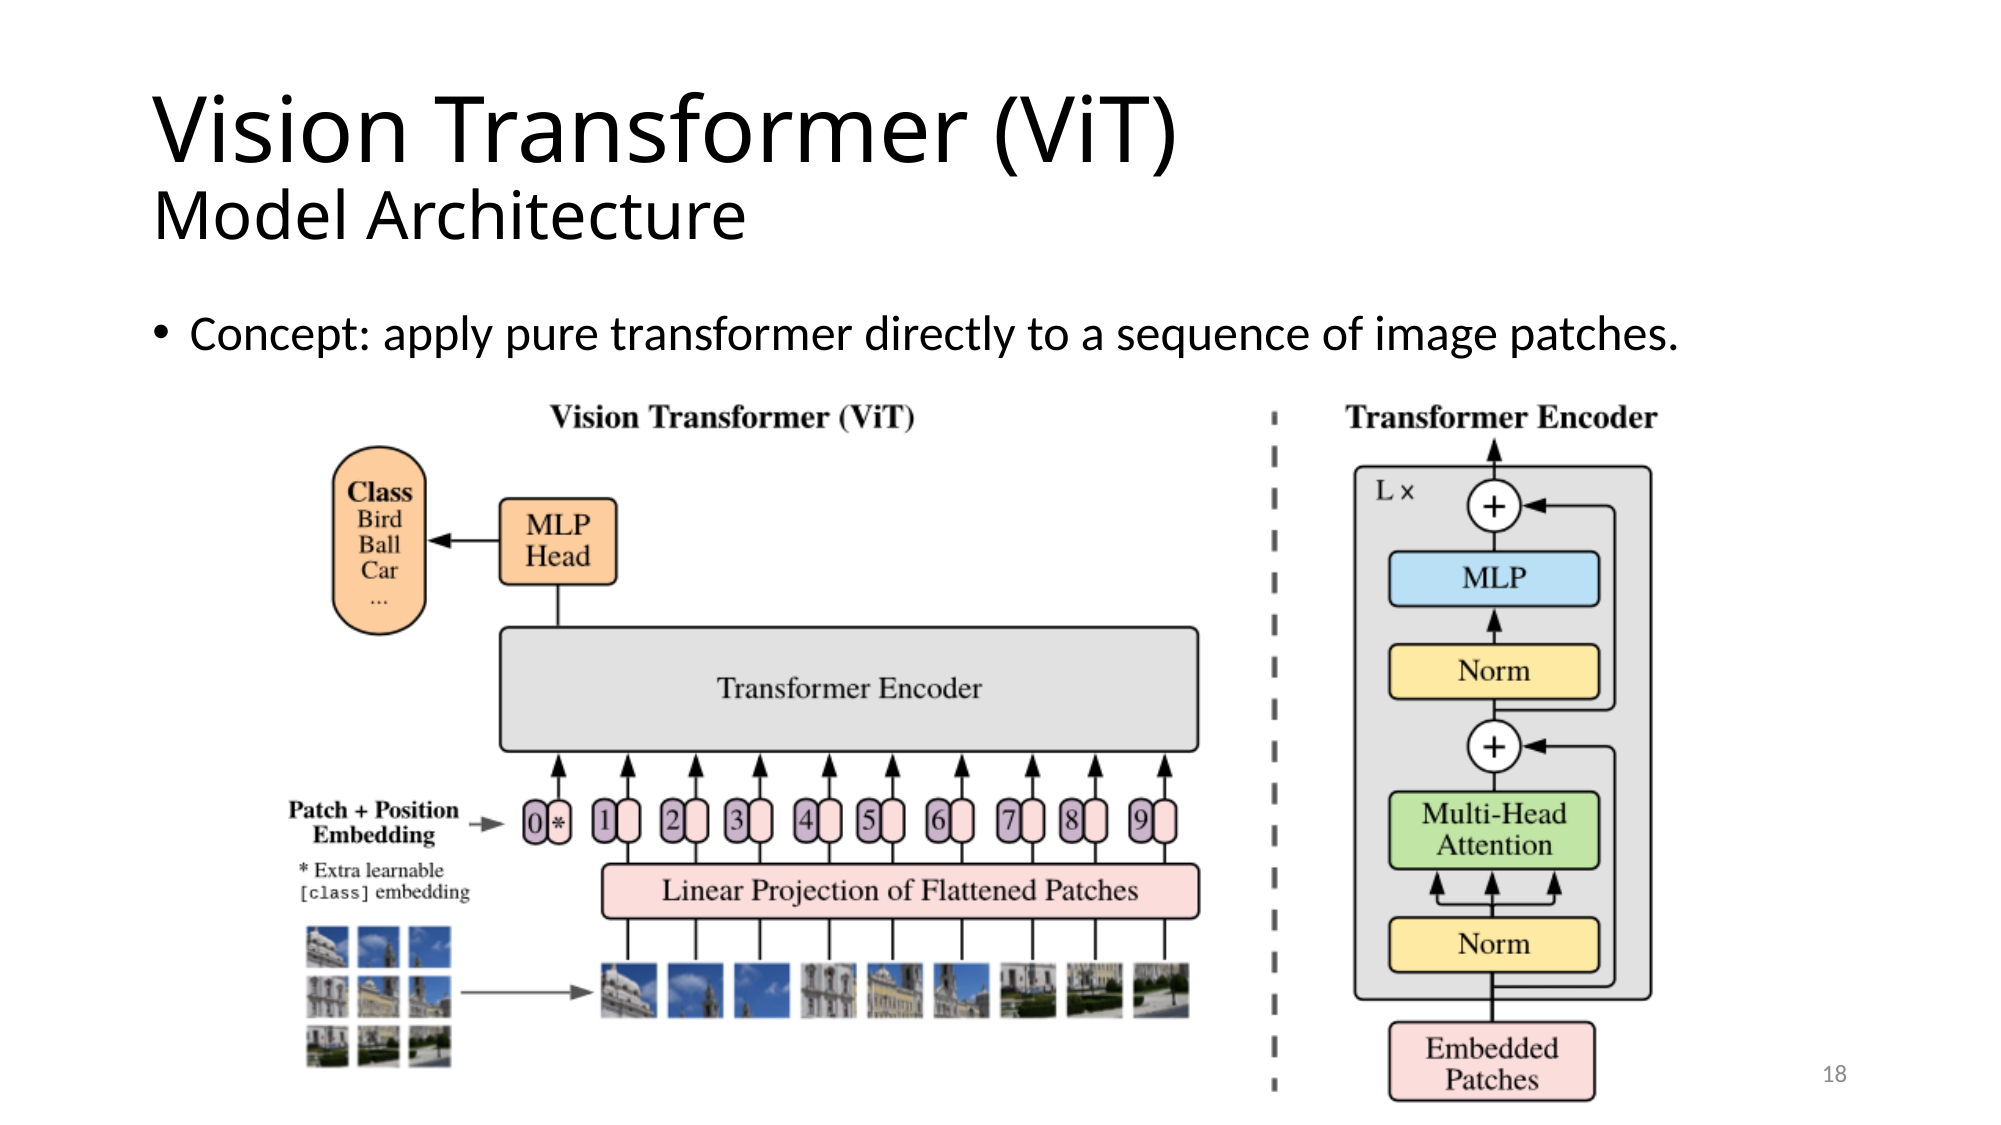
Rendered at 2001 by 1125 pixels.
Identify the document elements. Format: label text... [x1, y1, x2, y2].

slide_number 18 [1730, 1042, 1863, 1103]
list Concept: apply pure transformer directly to a sequence of image patches. [137, 299, 1863, 1014]
title Vision Transformer (ViT) Model Architecture [137, 59, 1863, 278]
picture [270, 364, 1730, 1125]
